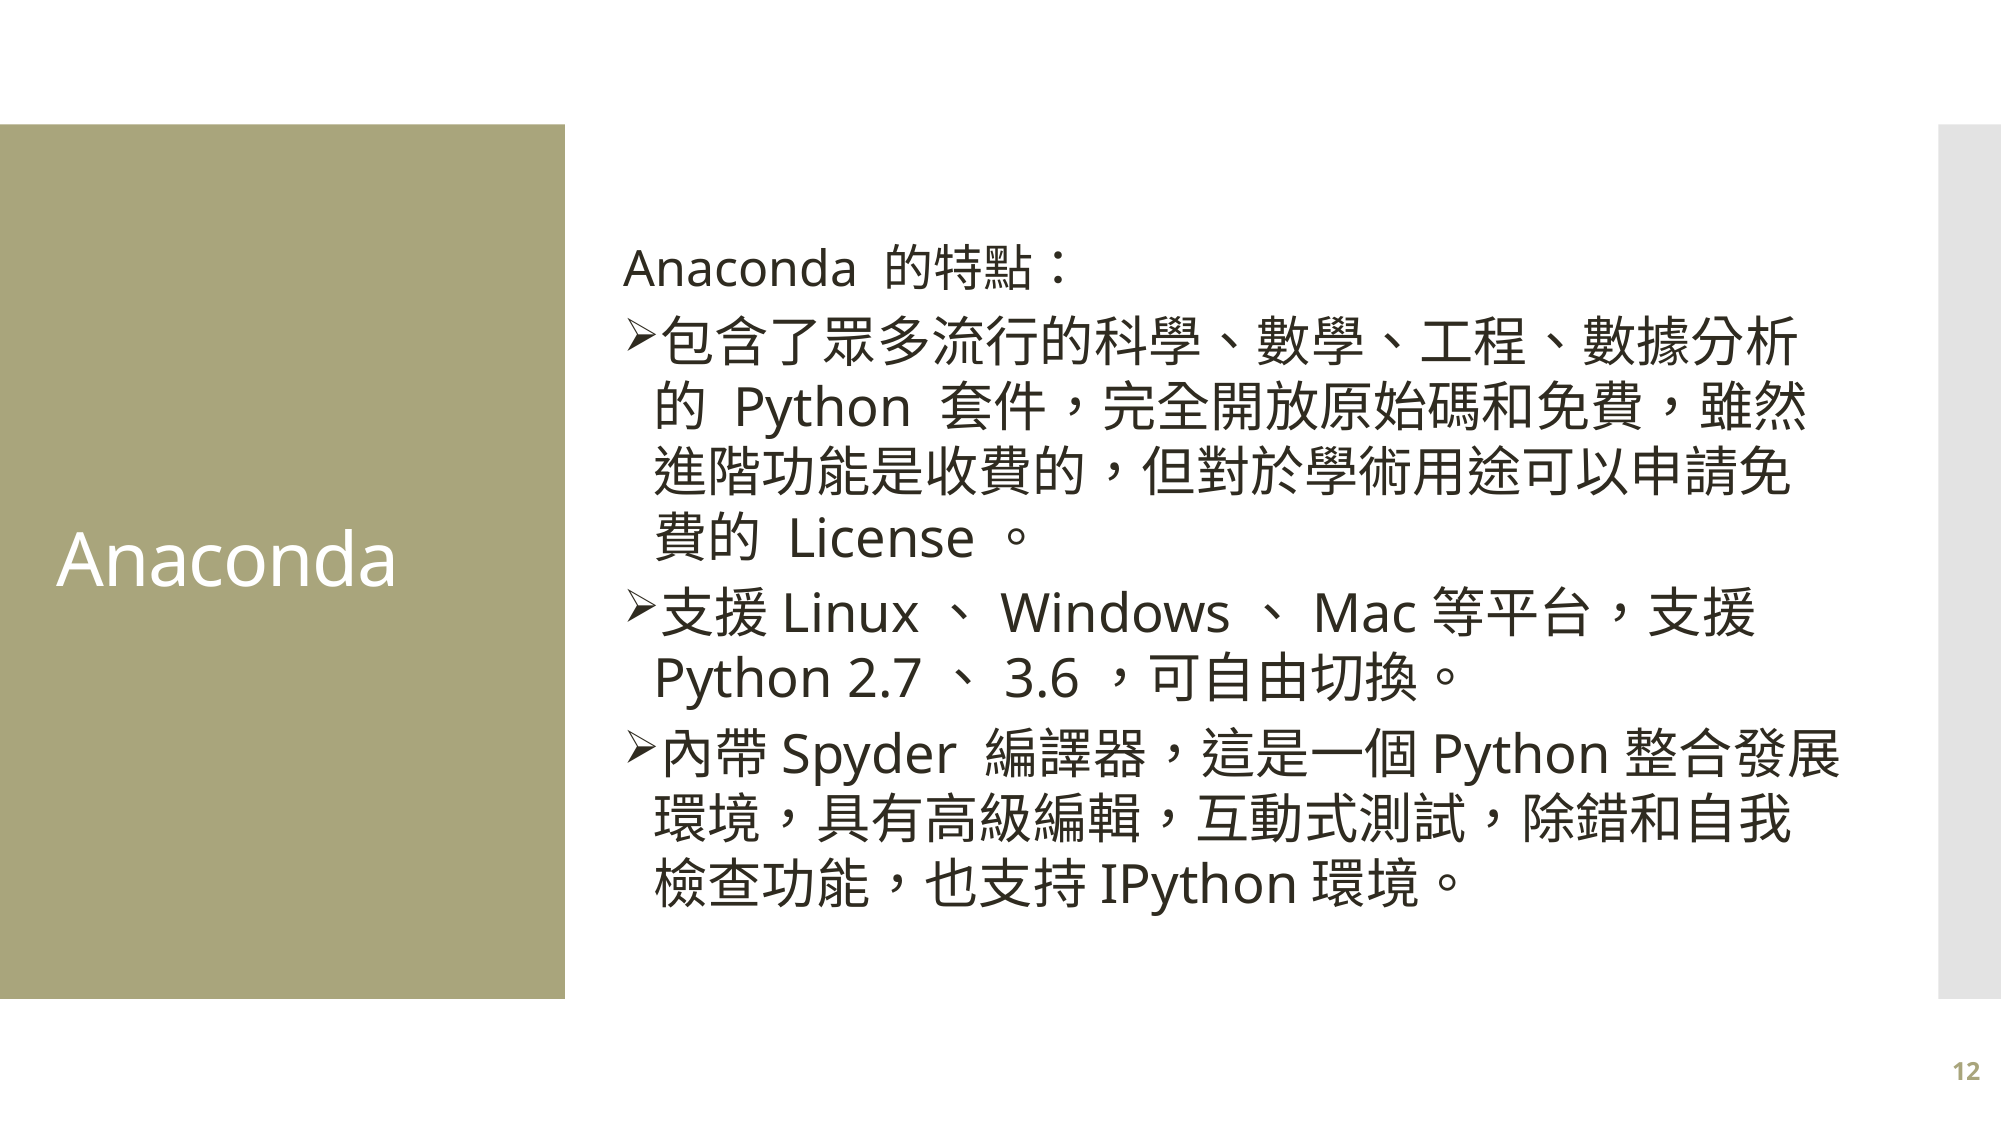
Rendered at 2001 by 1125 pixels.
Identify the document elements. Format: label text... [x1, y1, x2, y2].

title Anaconda [41, 184, 525, 940]
text_box Anaconda 的特點： 包含了眾多流行的科學、數學、工程、數據分析的 Python 套件，完全開放原始碼和免費，雖然進階功能是收費的，但對於學術用途可以申請免費的 License。 支援Linux、Windows、Mac等平台，支援 Python 2.7、3.6，可自由切換。 內帶Spyder 編譯器，這是一個Python整合發展環境，具有高級編輯，互動式測試，除錯和自我檢查功能，也支持IPython環境。 [608, 229, 1861, 950]
slide_number 12 [1744, 1042, 1996, 1103]
